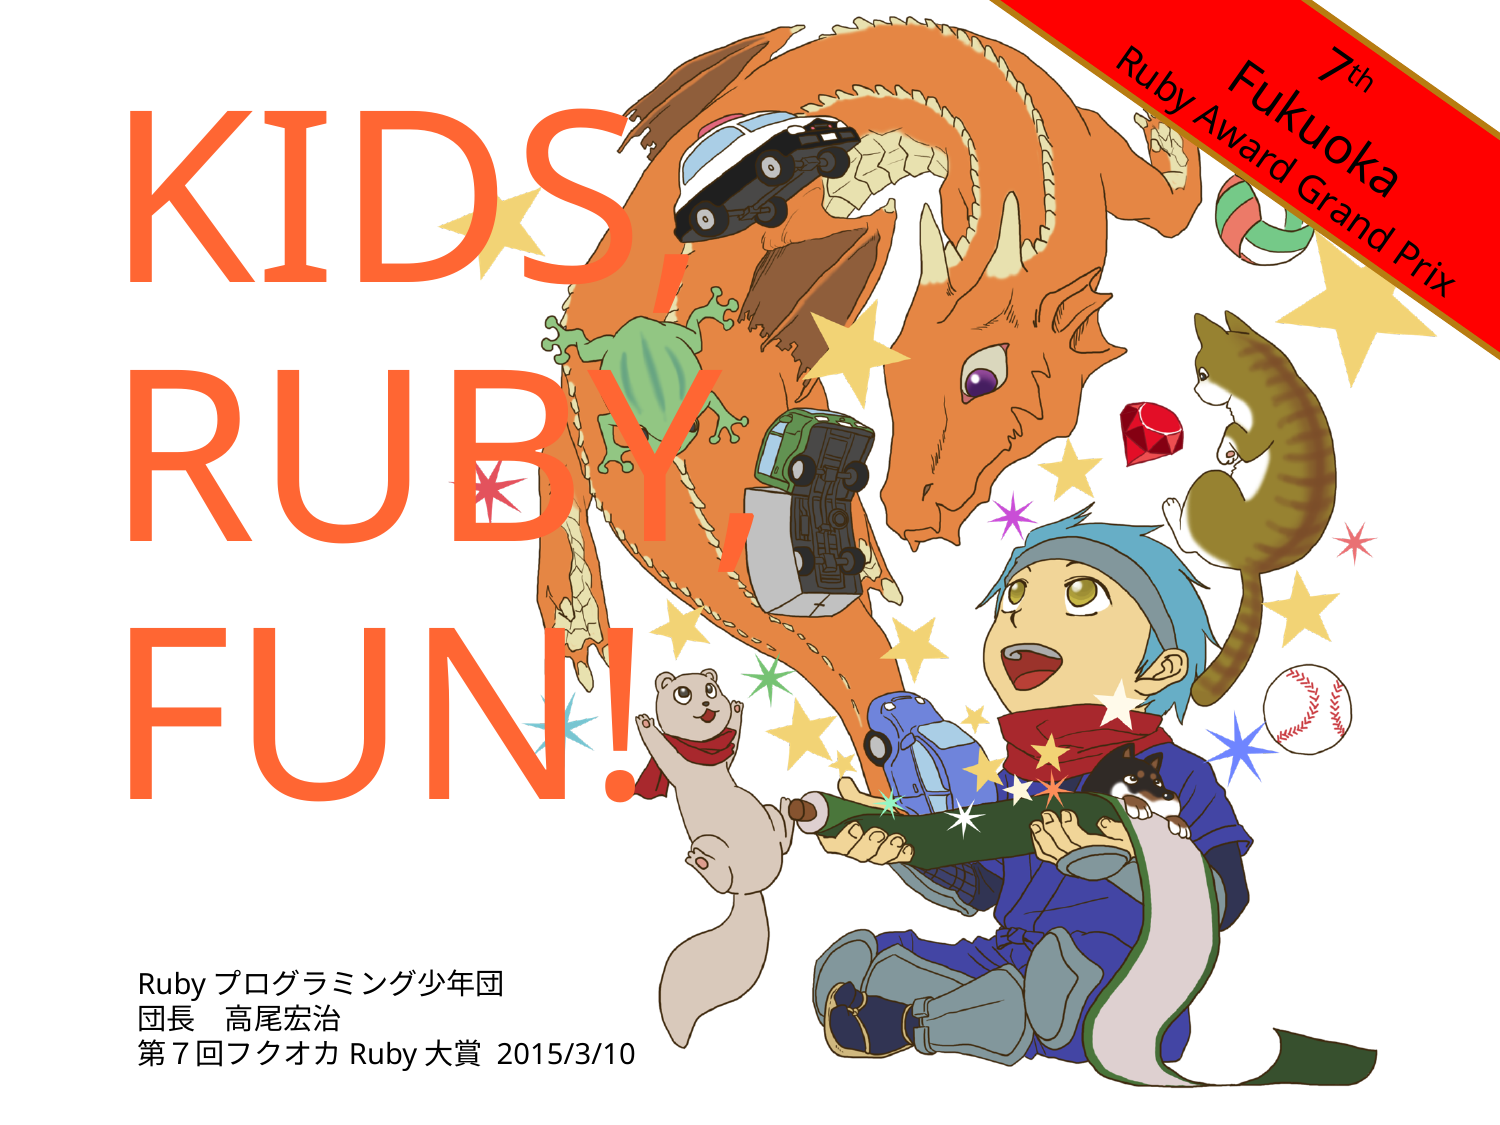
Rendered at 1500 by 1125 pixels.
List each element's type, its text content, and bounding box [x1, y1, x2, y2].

text_box Rubyプログラミング少年団 団長 高尾宏治 第７回フクオカRuby大賞 2015/3/10 [122, 957, 384, 1078]
picture [384, 0, 1500, 1112]
title KIDS, RUBY, FUN! [93, 67, 384, 807]
